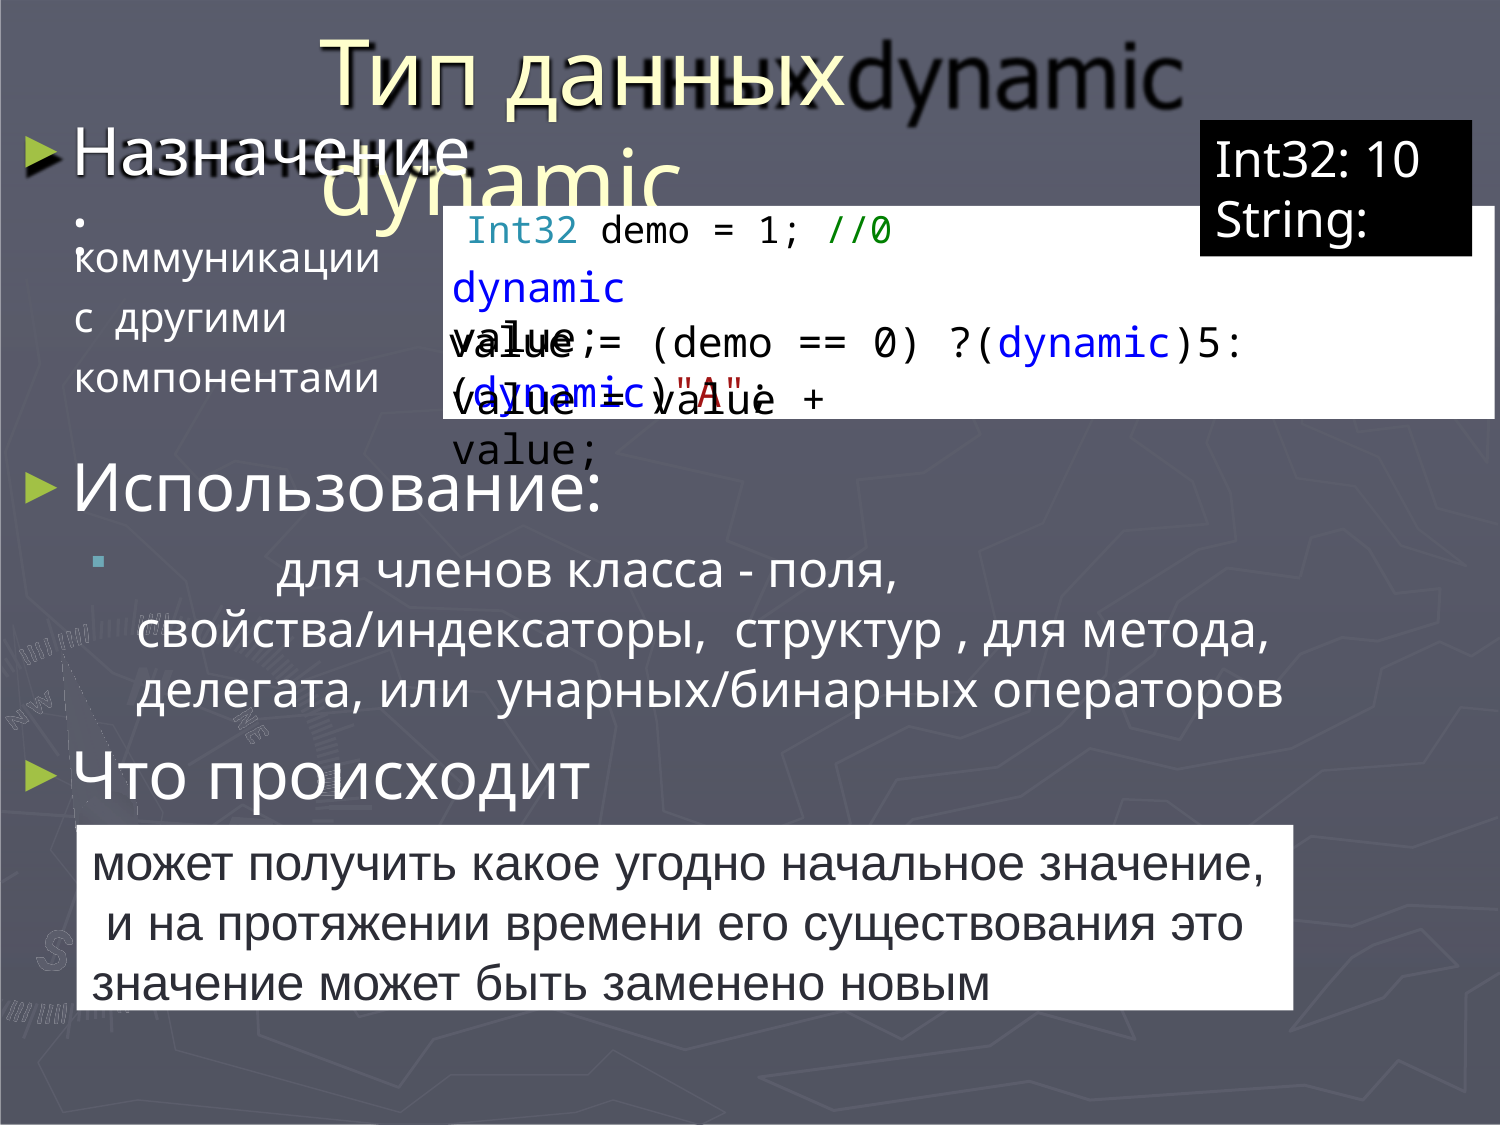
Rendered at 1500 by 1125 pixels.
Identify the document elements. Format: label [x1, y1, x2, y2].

text_box [0, 87, 526, 236]
text_box [262, 0, 1243, 187]
picture [60, 651, 152, 984]
text_box [0, 0, 1500, 1125]
